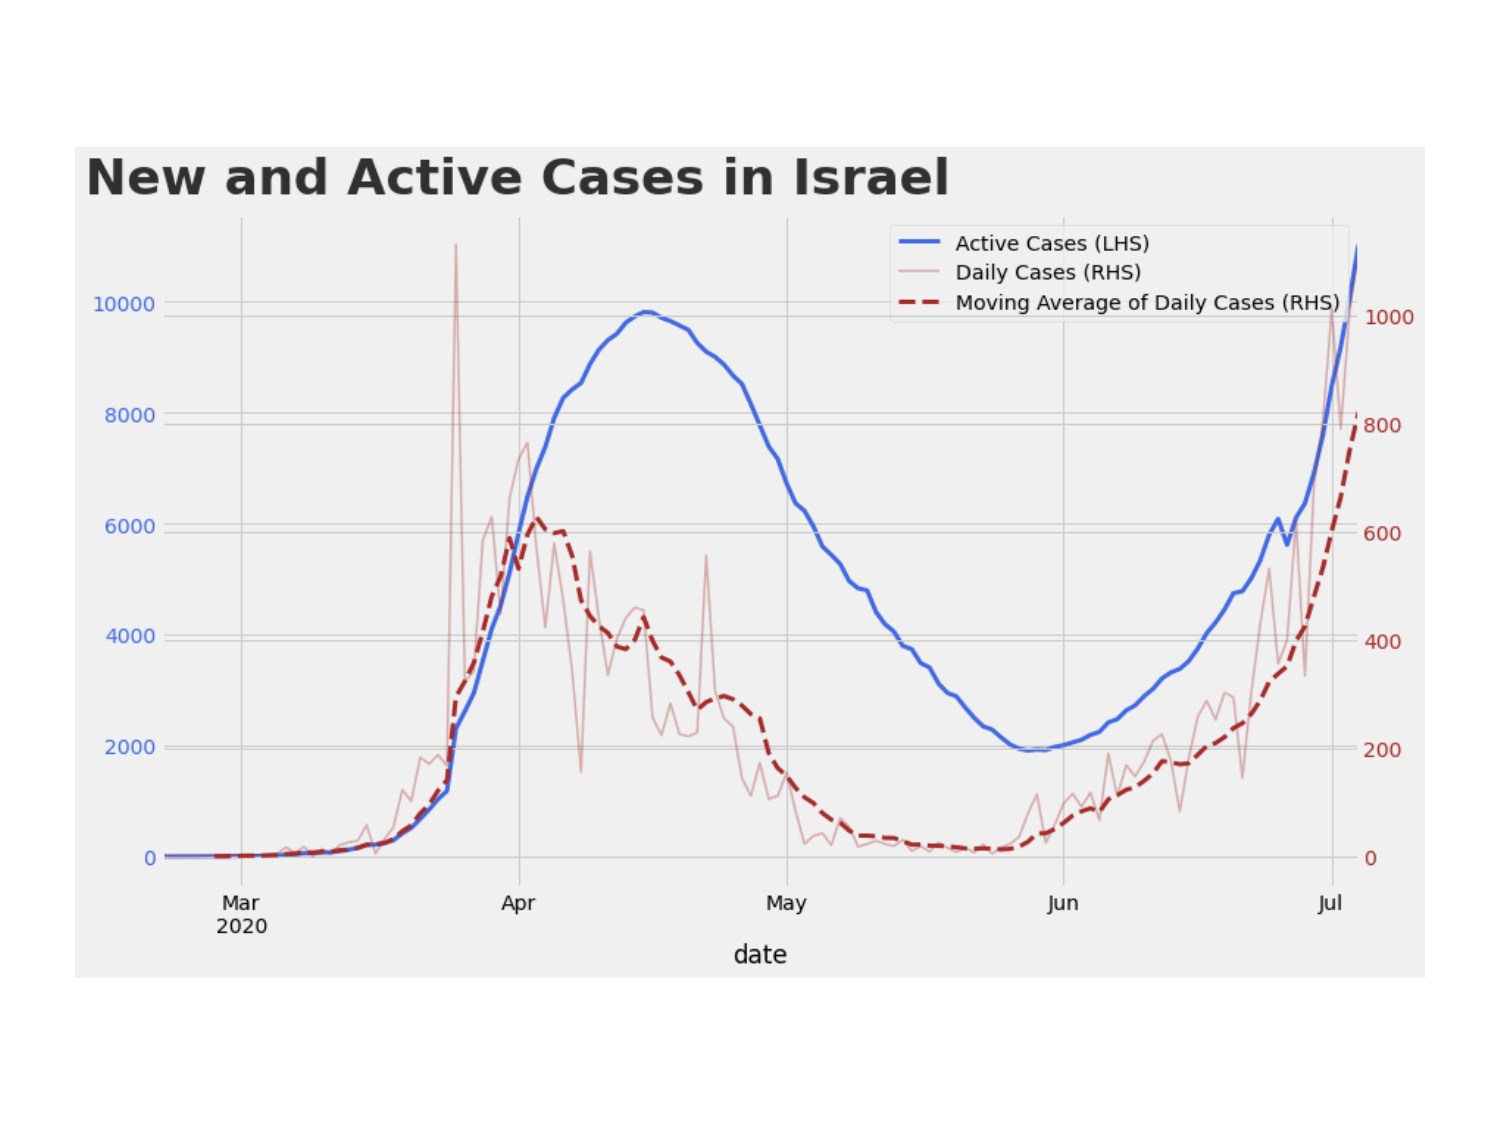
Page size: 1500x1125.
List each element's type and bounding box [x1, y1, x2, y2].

picture [74, 146, 1426, 979]
